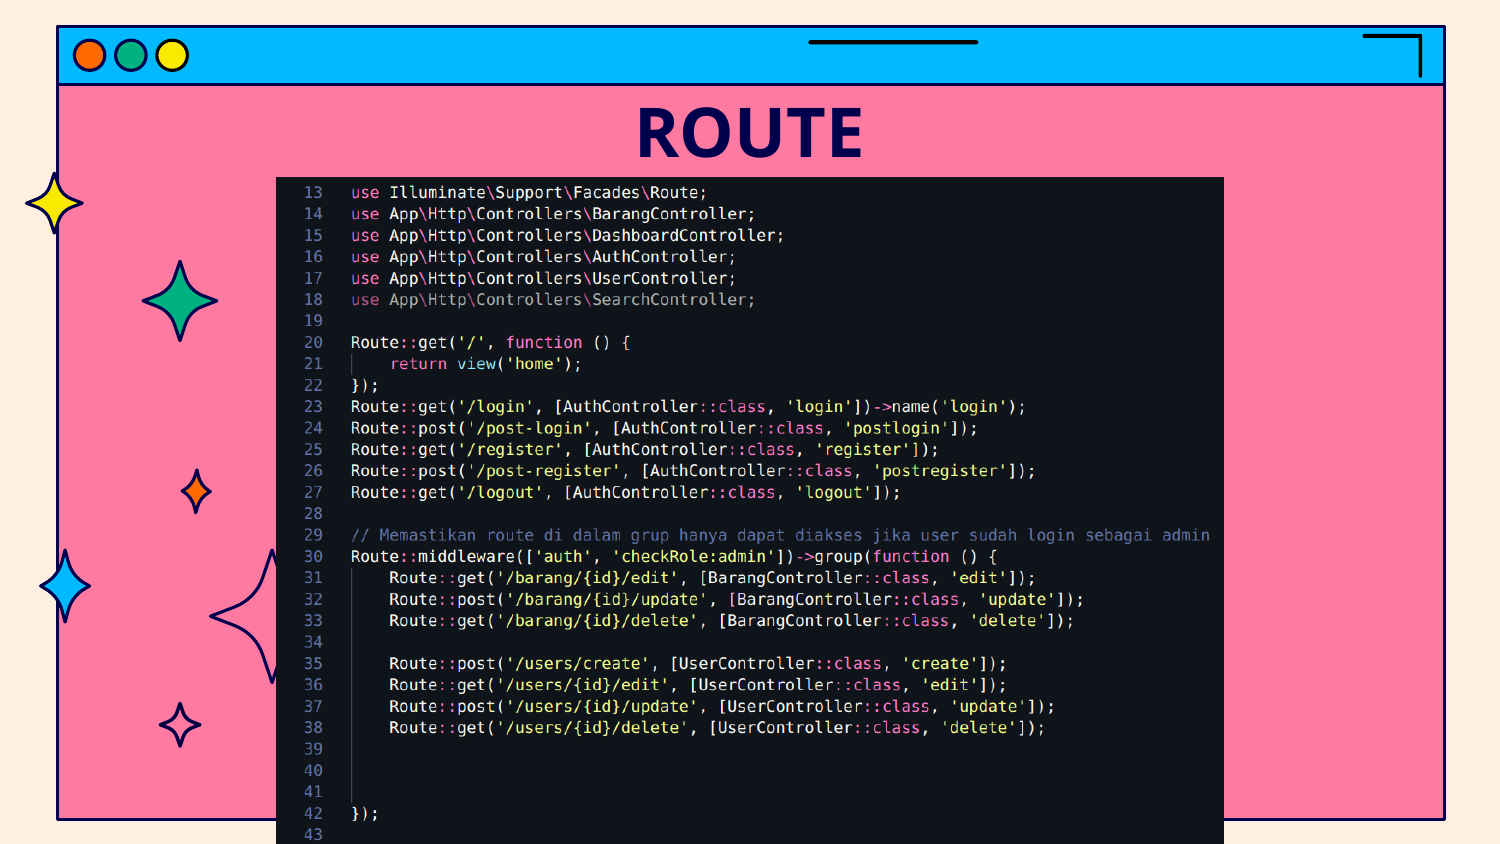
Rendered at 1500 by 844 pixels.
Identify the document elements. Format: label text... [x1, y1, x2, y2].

picture [275, 176, 1224, 844]
text_box ROUTE [115, 73, 1385, 168]
text_box [159, 702, 201, 747]
